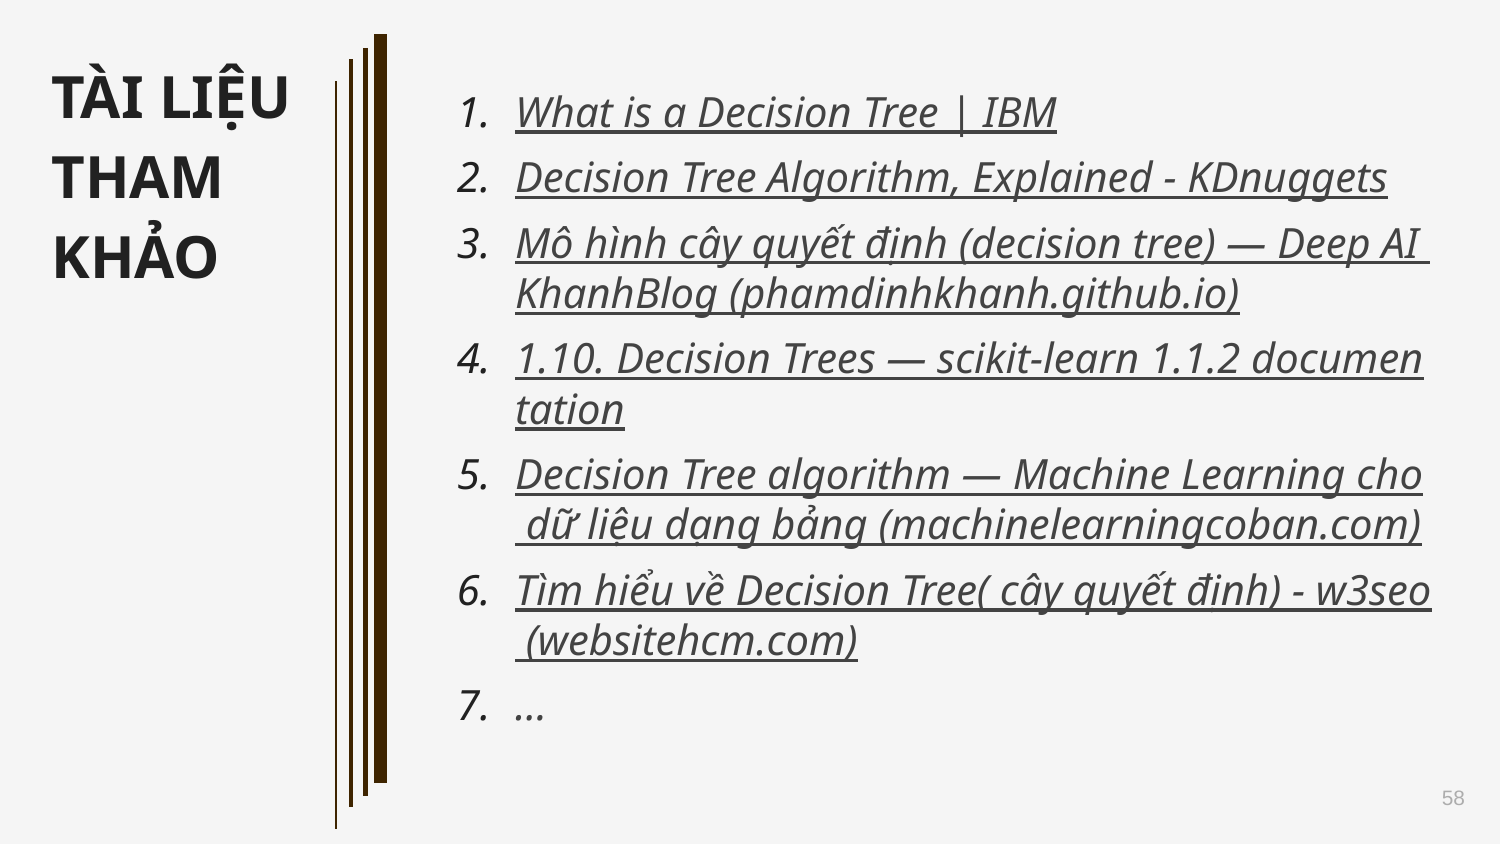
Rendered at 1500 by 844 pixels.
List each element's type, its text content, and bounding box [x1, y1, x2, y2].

list TÀI LIỆU THAM KHẢO [36, 34, 373, 539]
slide_number ‹#› [1389, 764, 1480, 830]
text_box What is a Decision Tree | IBM Decision Tree Algorithm, Explained - KDnuggets Mô hình cây quyết định (decision tree) — Deep AI KhanhBlog (phamdinhkhanh.github.io) 1.10. Decision Trees — scikit-learn 1.1.2 documentation Decision Tree algorithm — Machine Learning cho dữ liệu dạng bảng (machinelearningcoban.com) Tìm hiểu về Decision Tree( cây quyết định) - w3seo (websitehcm.com) … [425, 62, 1449, 543]
